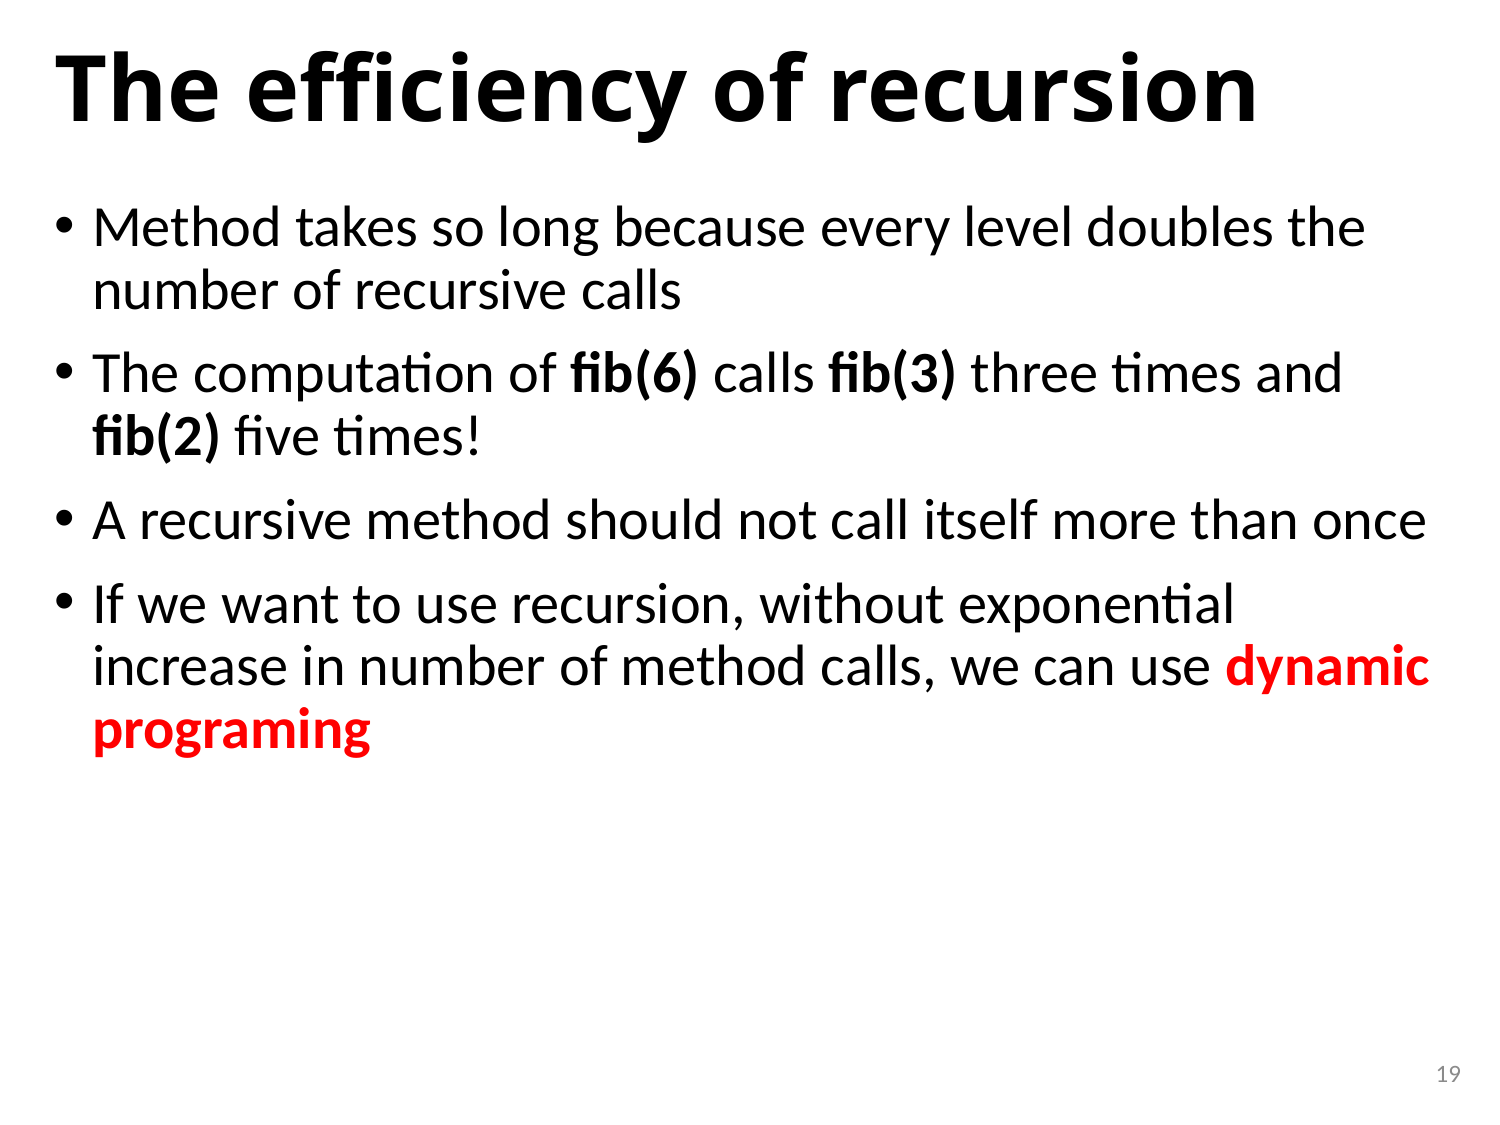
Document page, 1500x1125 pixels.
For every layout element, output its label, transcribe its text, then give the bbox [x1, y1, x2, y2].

title The efficiency of recursion [39, 22, 1461, 161]
slide_number 19 [1138, 1042, 1477, 1103]
list Method takes so long because every level doubles the number of recursive calls The computation of fib(6) calls fib(3) three times and fib(2) five times! A recursive method should not call itself more than once If we want to use recursion, without exponential increase in number of method calls, we can use dynamic programing [39, 188, 1461, 1085]
